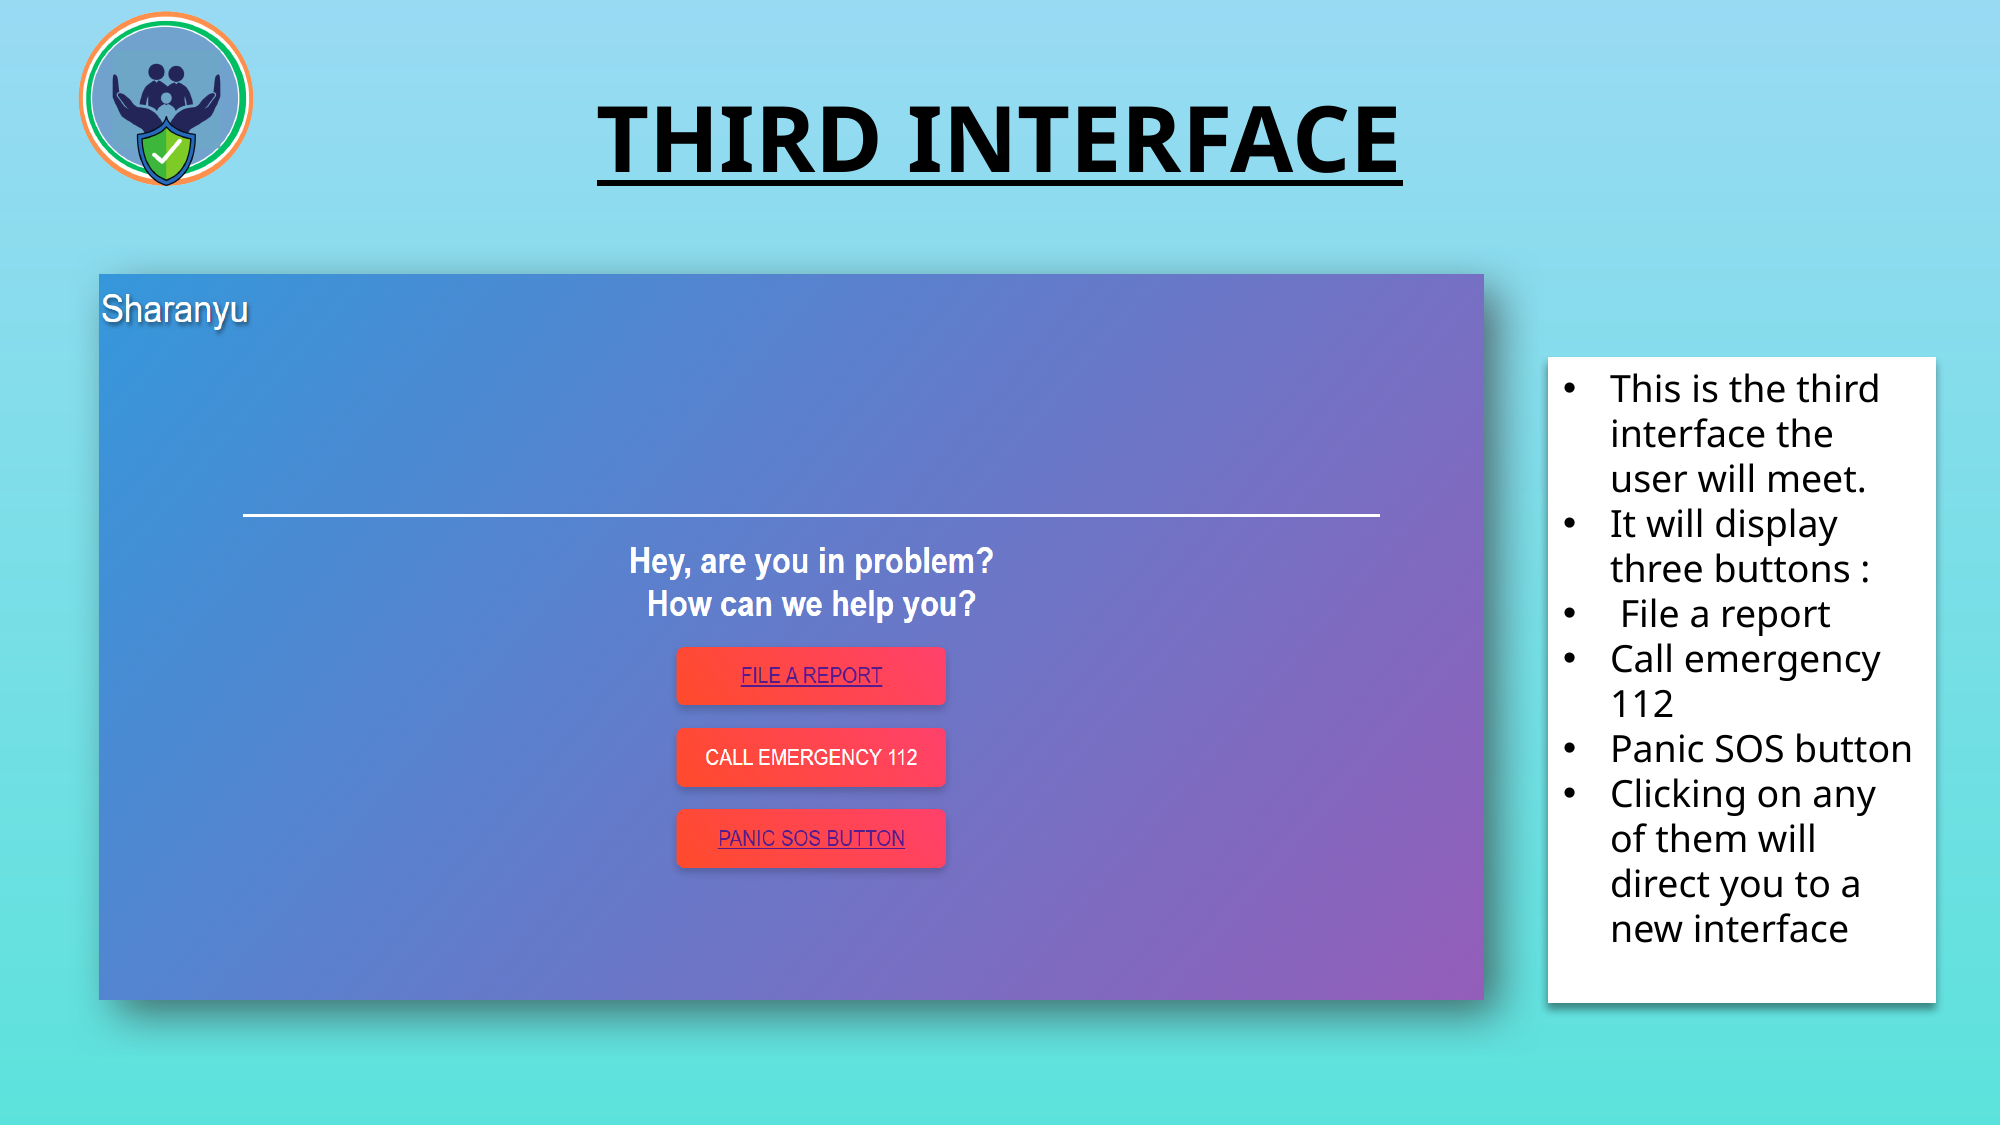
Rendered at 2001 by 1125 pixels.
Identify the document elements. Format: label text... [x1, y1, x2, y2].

text_box [274, 55, 1745, 222]
text_box This is the third interface the user will meet. It will display three buttons : File a report Call emergency 112 Panic SOS button Clicking on any of them will direct you to a new interface [1548, 357, 1936, 1003]
picture [78, 11, 254, 187]
picture [99, 273, 1485, 1001]
text_box THIRD INTERFACE [285, 73, 1715, 199]
